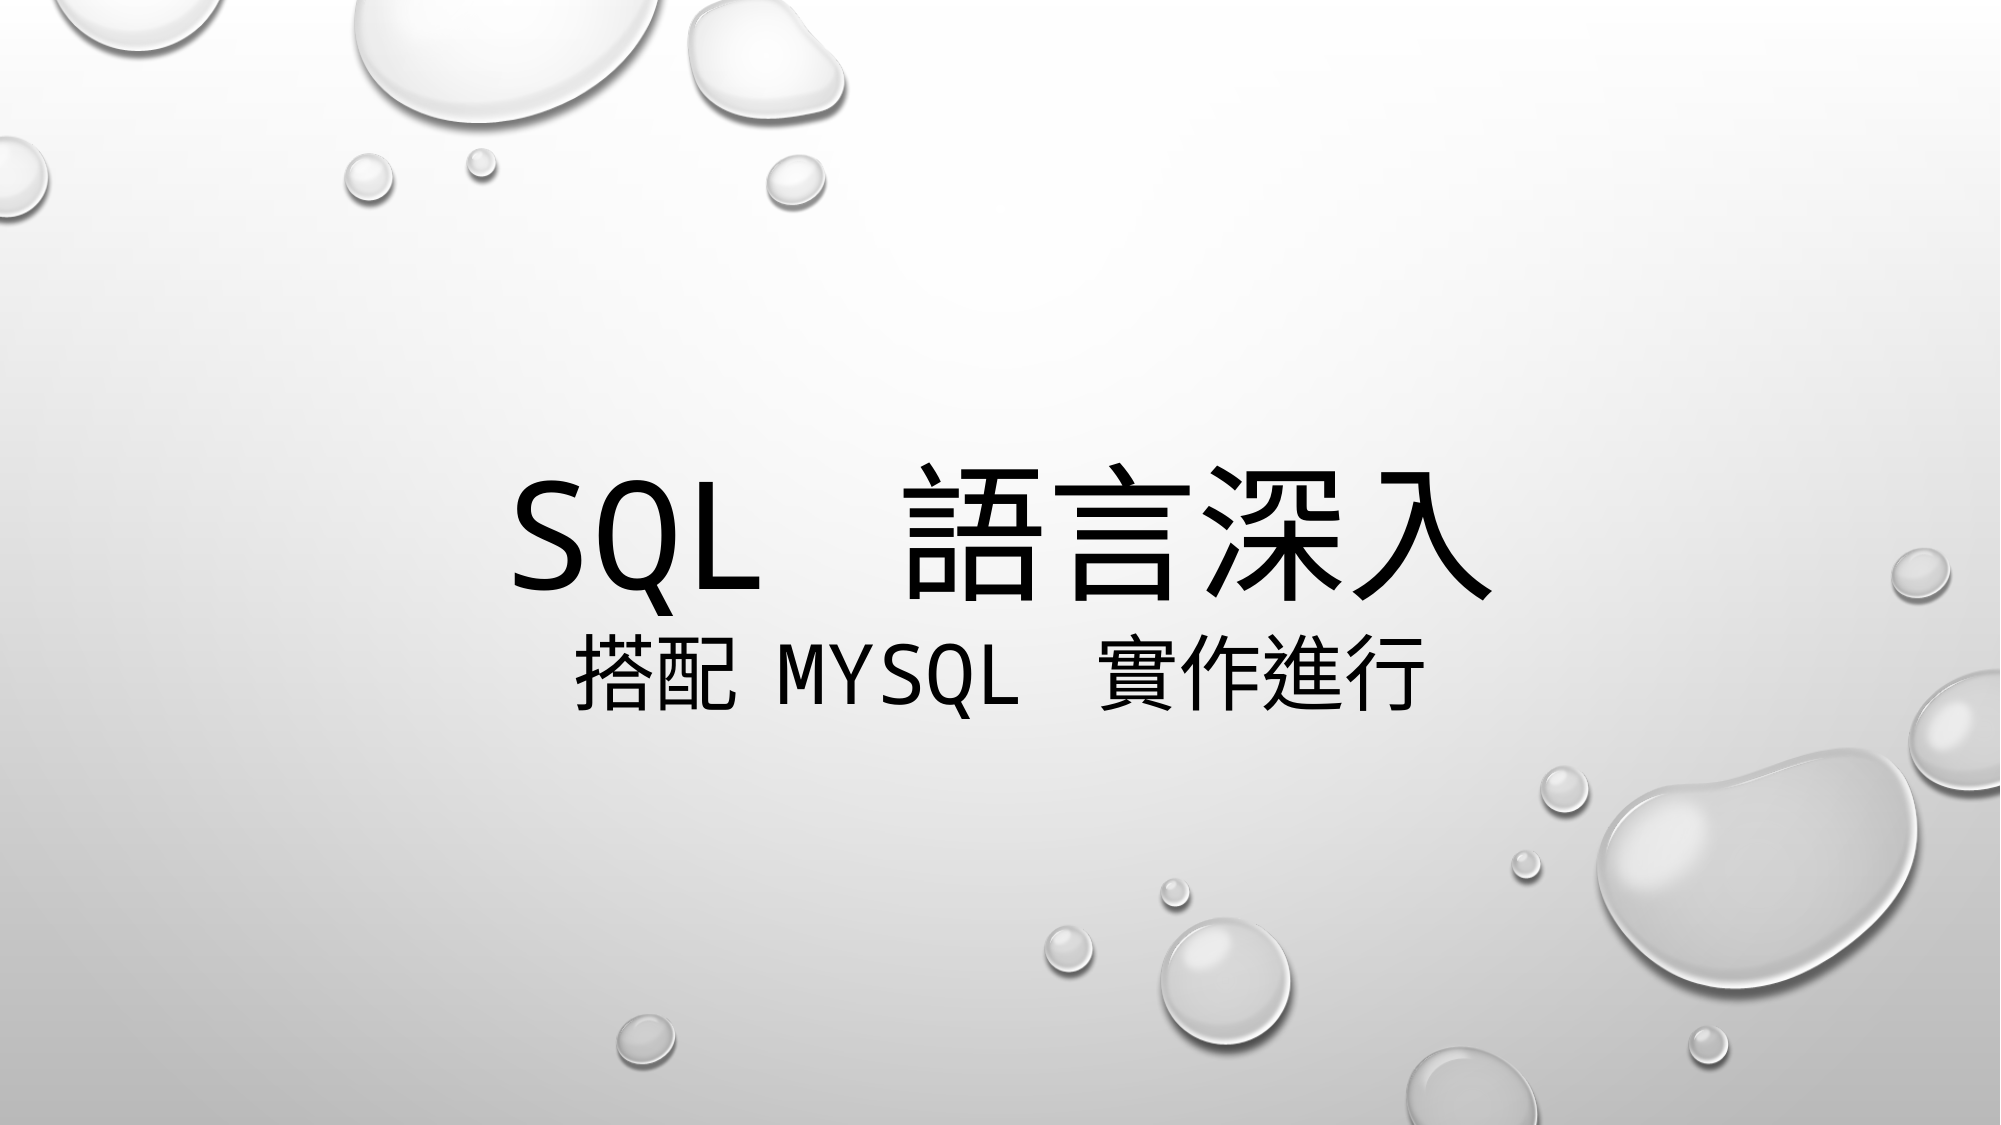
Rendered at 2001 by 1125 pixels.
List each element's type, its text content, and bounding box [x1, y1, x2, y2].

text_box 搭配 MySQL 實作進行 [515, 488, 1485, 730]
picture [0, 0, 2000, 1125]
title SQL 語言深入 [224, 217, 1776, 630]
